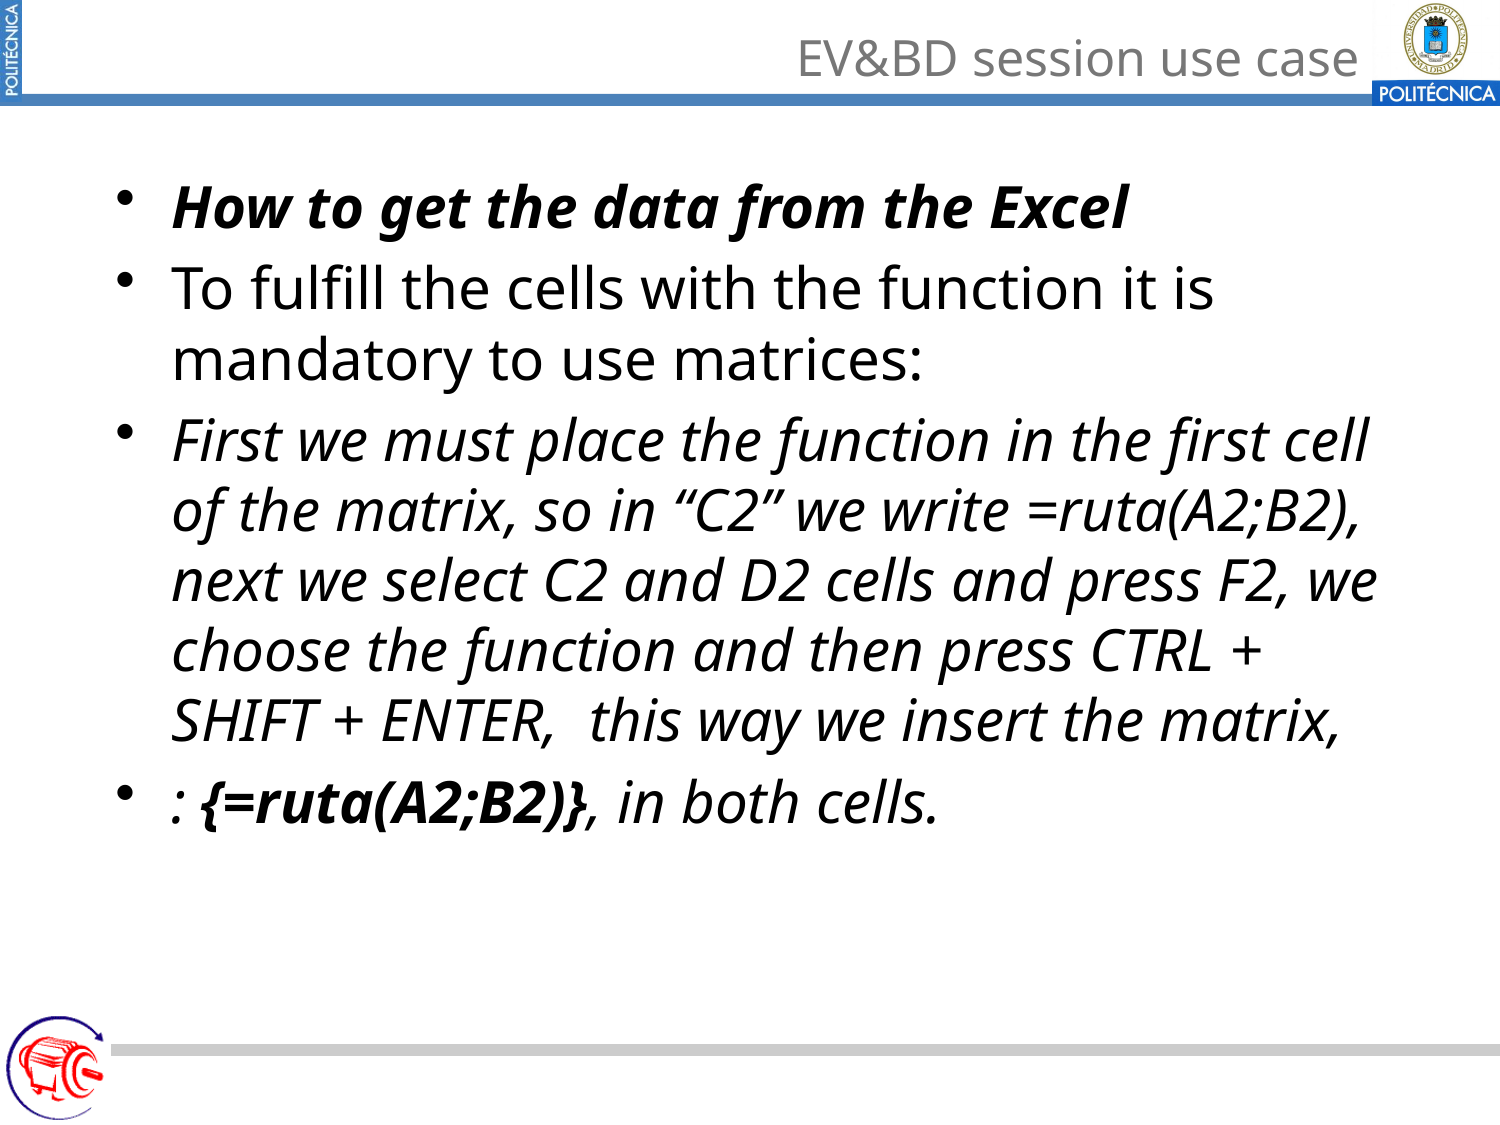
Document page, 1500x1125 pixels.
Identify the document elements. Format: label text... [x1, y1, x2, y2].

list How to get the data from the Excel To fulfill the cells with the function it is mandatory to use matrices: First we must place the function in the first cell of the matrix, so in “C2” we write =ruta(A2;B2), next we select C2 and D2 cells and press F2, we choose the function and then press CTRL + SHIFT + ENTER, this way we insert the matrix, : {=ruta(A2;B2)}, in both cells. [100, 162, 1400, 838]
picture [0, 1011, 111, 1125]
title EV&BD session use case [100, 0, 1376, 113]
picture [1376, 0, 1500, 106]
picture [0, 0, 22, 102]
